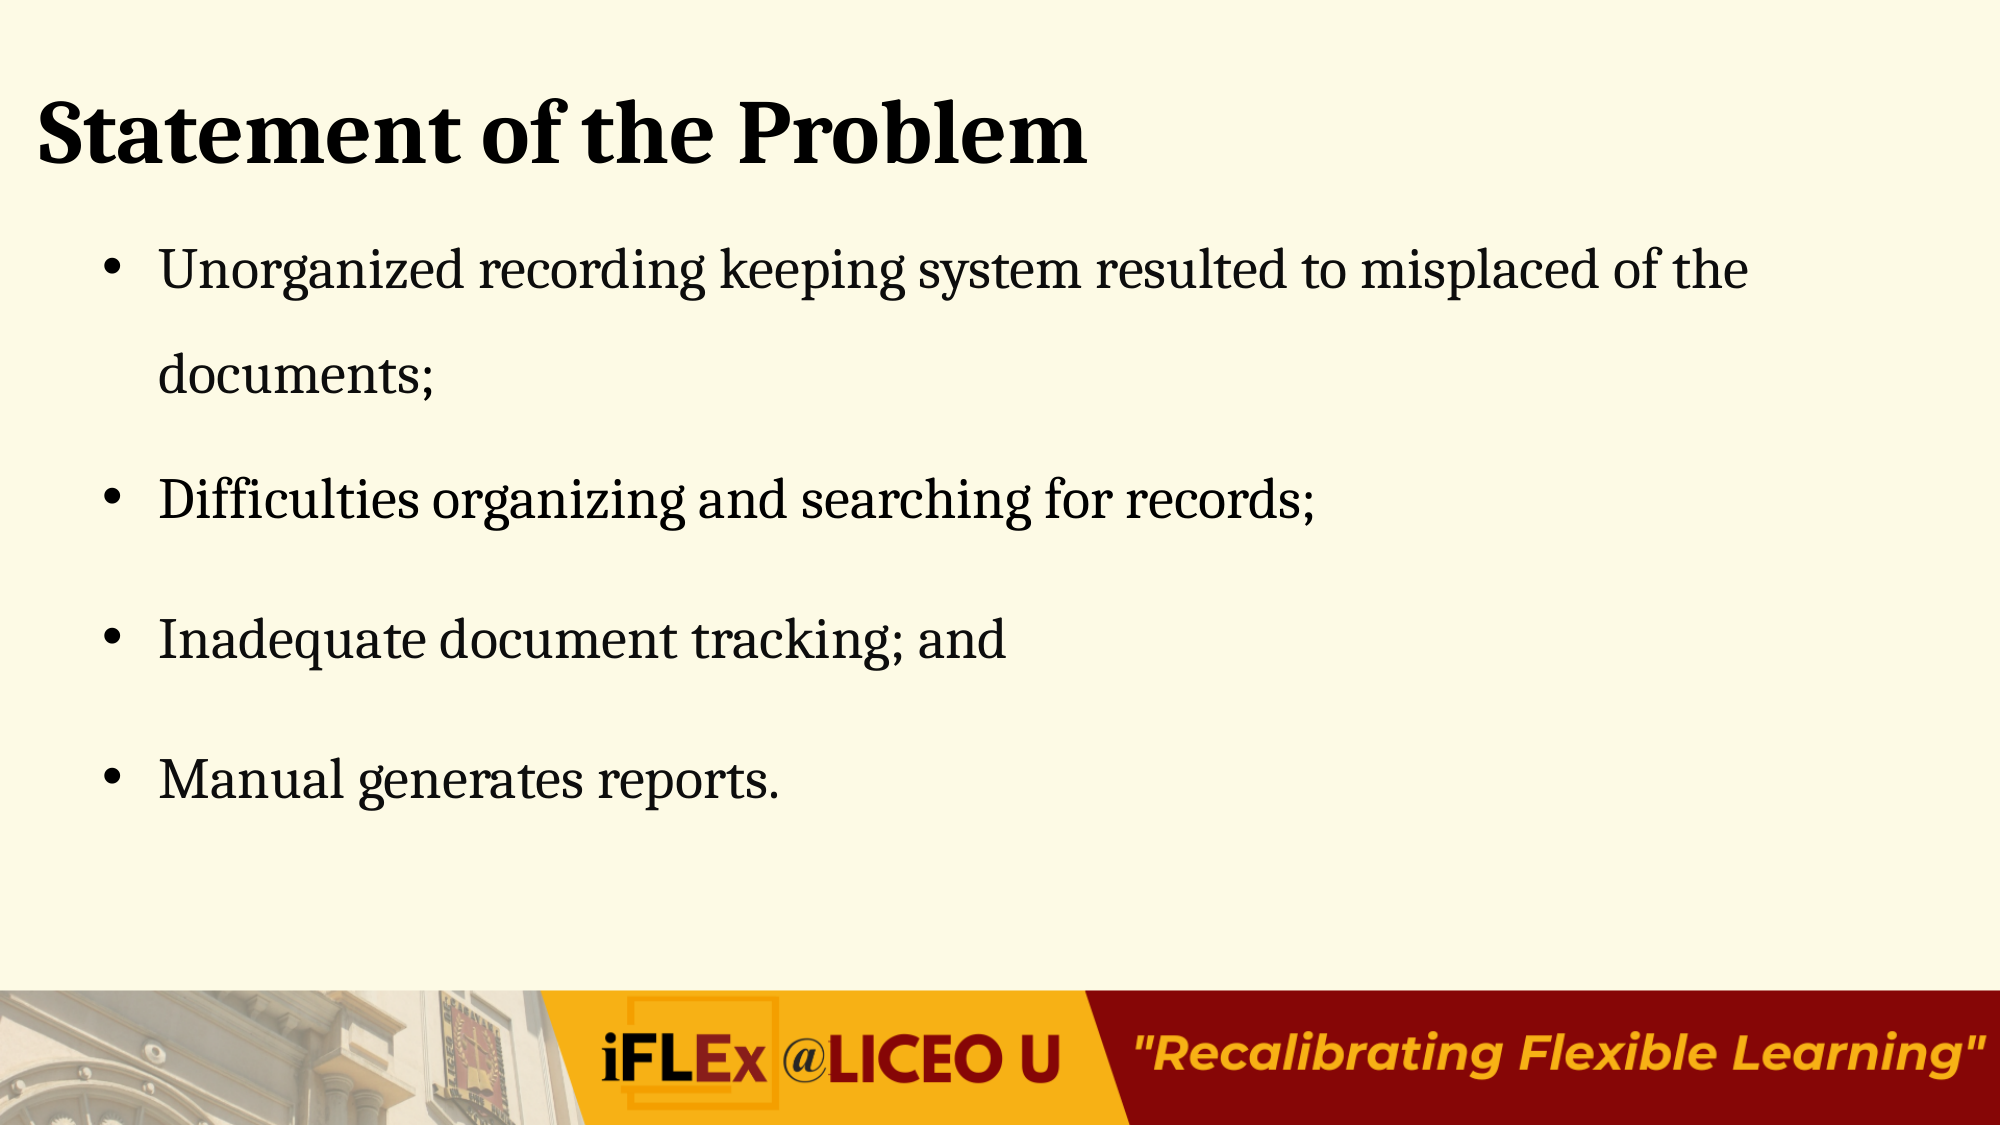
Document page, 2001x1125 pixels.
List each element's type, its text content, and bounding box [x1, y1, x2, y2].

picture [0, 0, 2000, 1125]
list Unorganized recording keeping system resulted to misplaced of the documents; Difficulties organizing and searching for records; Inadequate document tracking; and Manual generates reports. [87, 187, 1813, 902]
title Statement of the Problem [24, 24, 1750, 243]
